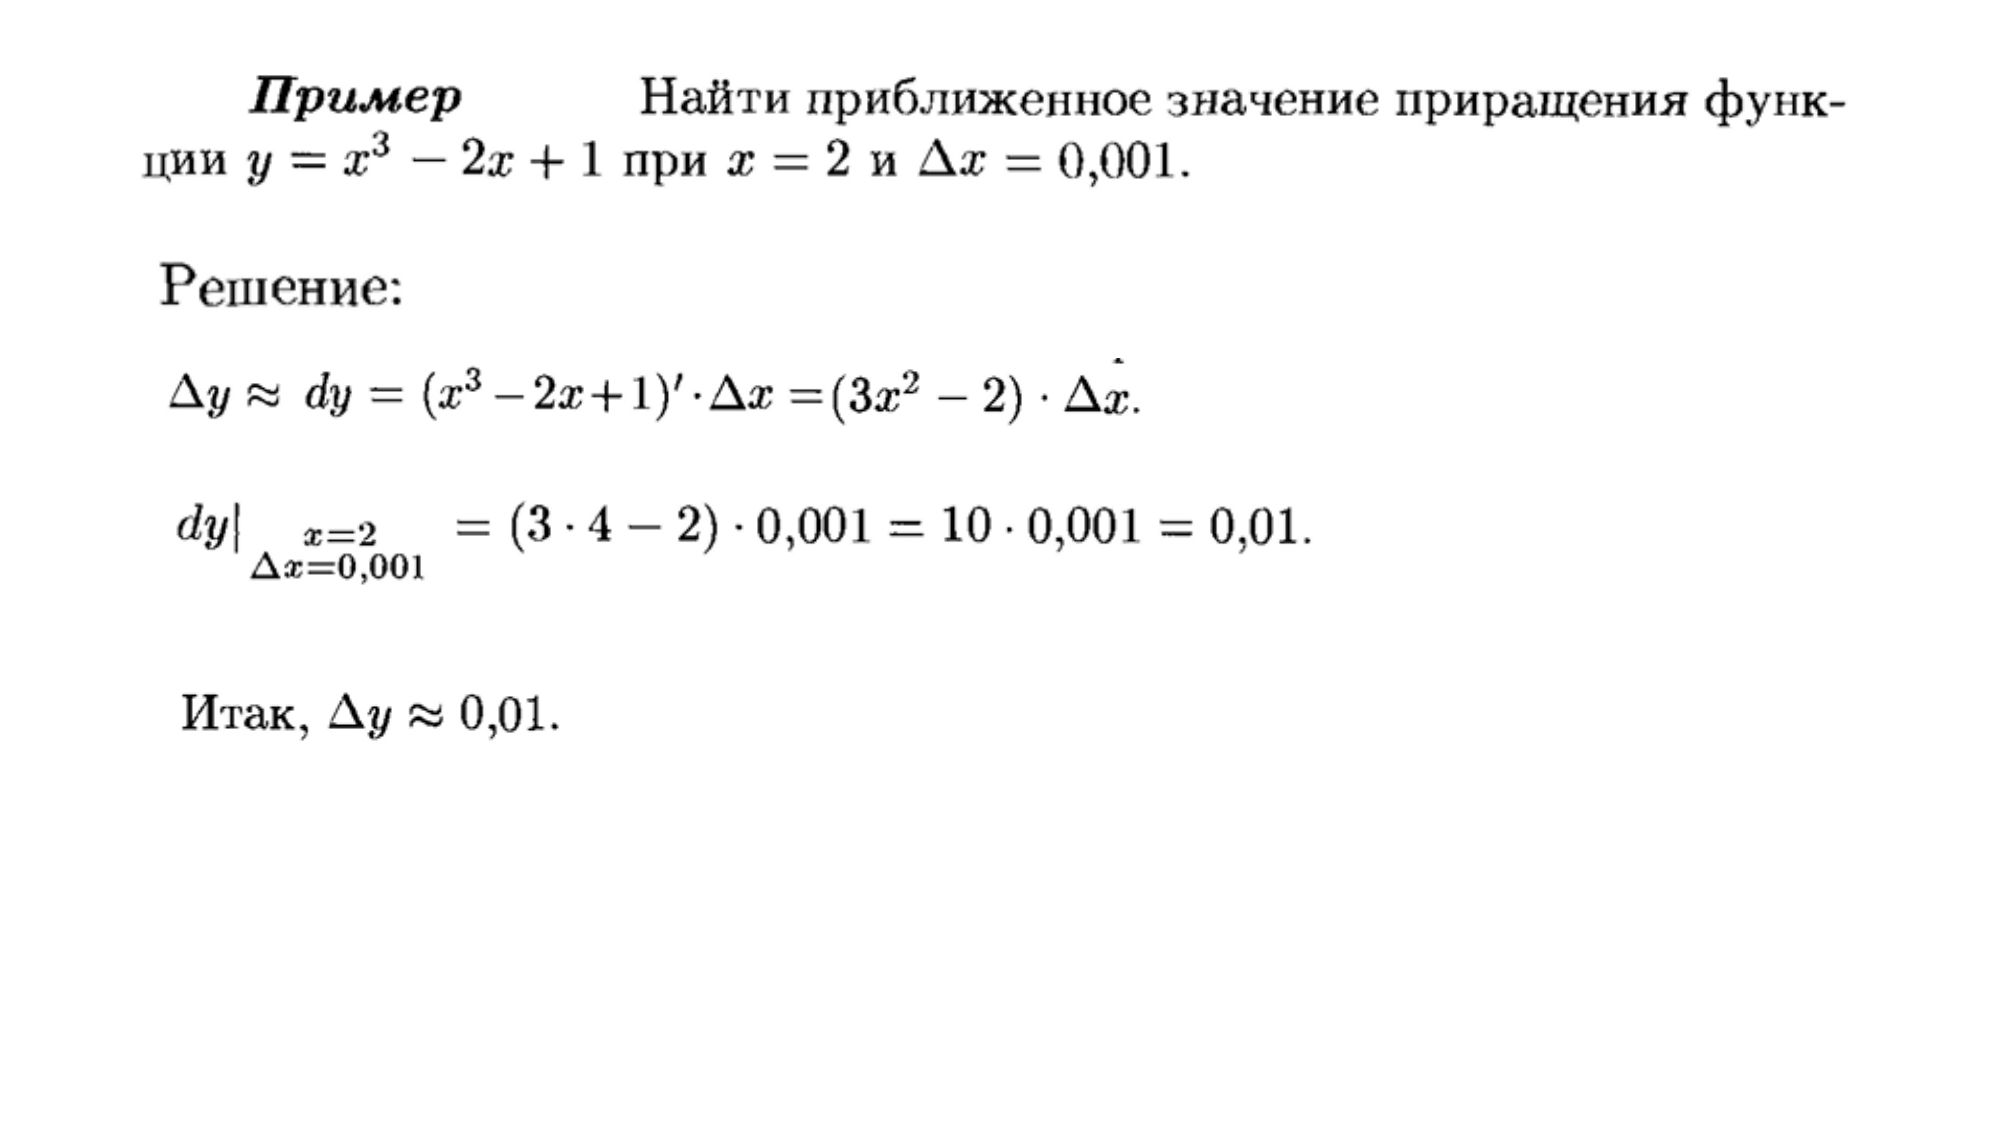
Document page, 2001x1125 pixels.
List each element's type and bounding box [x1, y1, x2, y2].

picture [155, 485, 1343, 591]
picture [155, 677, 567, 751]
picture [119, 53, 1860, 204]
picture [137, 232, 413, 317]
picture [155, 345, 1148, 436]
